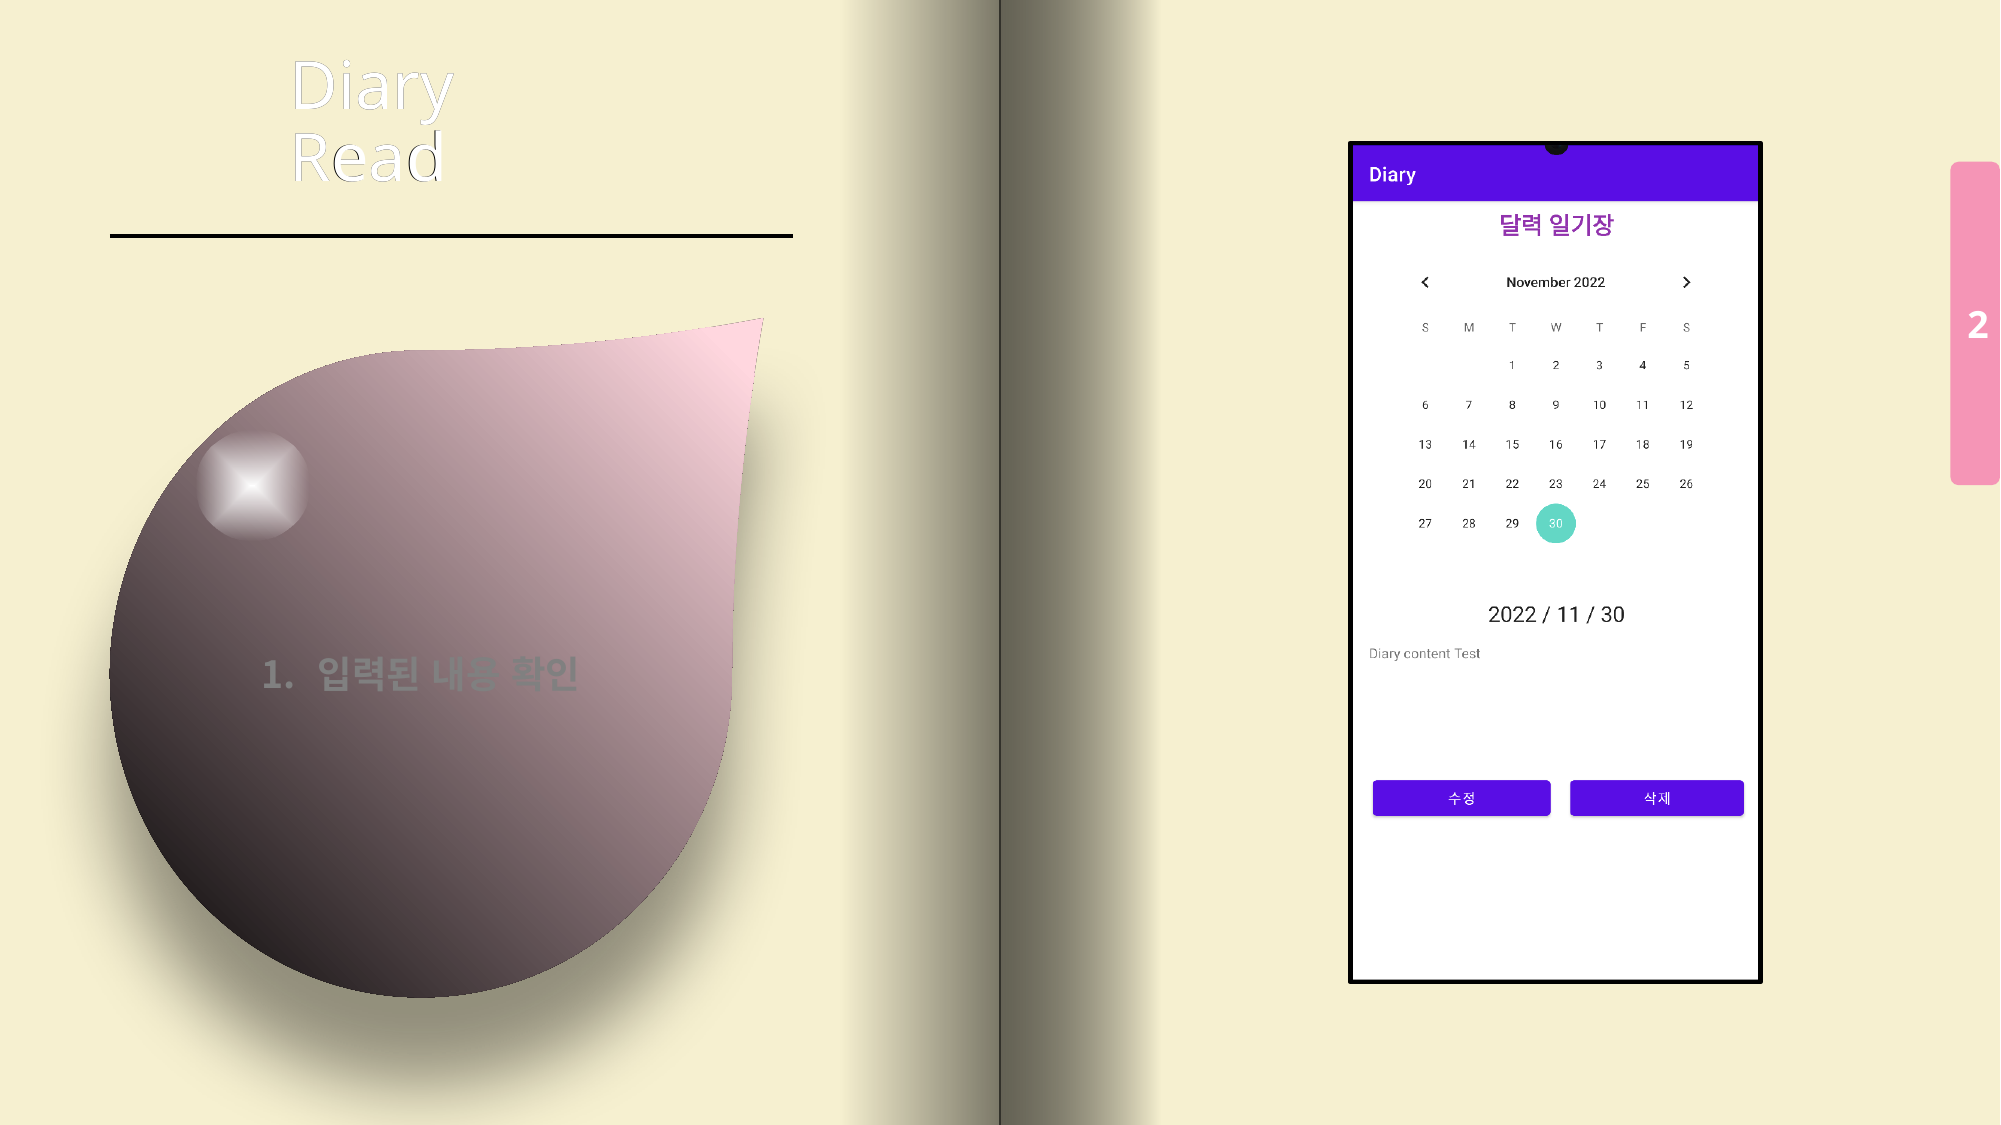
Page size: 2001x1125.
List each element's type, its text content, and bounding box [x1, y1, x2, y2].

picture [1352, 145, 1758, 980]
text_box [109, 350, 732, 998]
text_box 2 [1949, 160, 2000, 487]
text_box Diary Read [274, 109, 637, 203]
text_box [839, 0, 1161, 1125]
